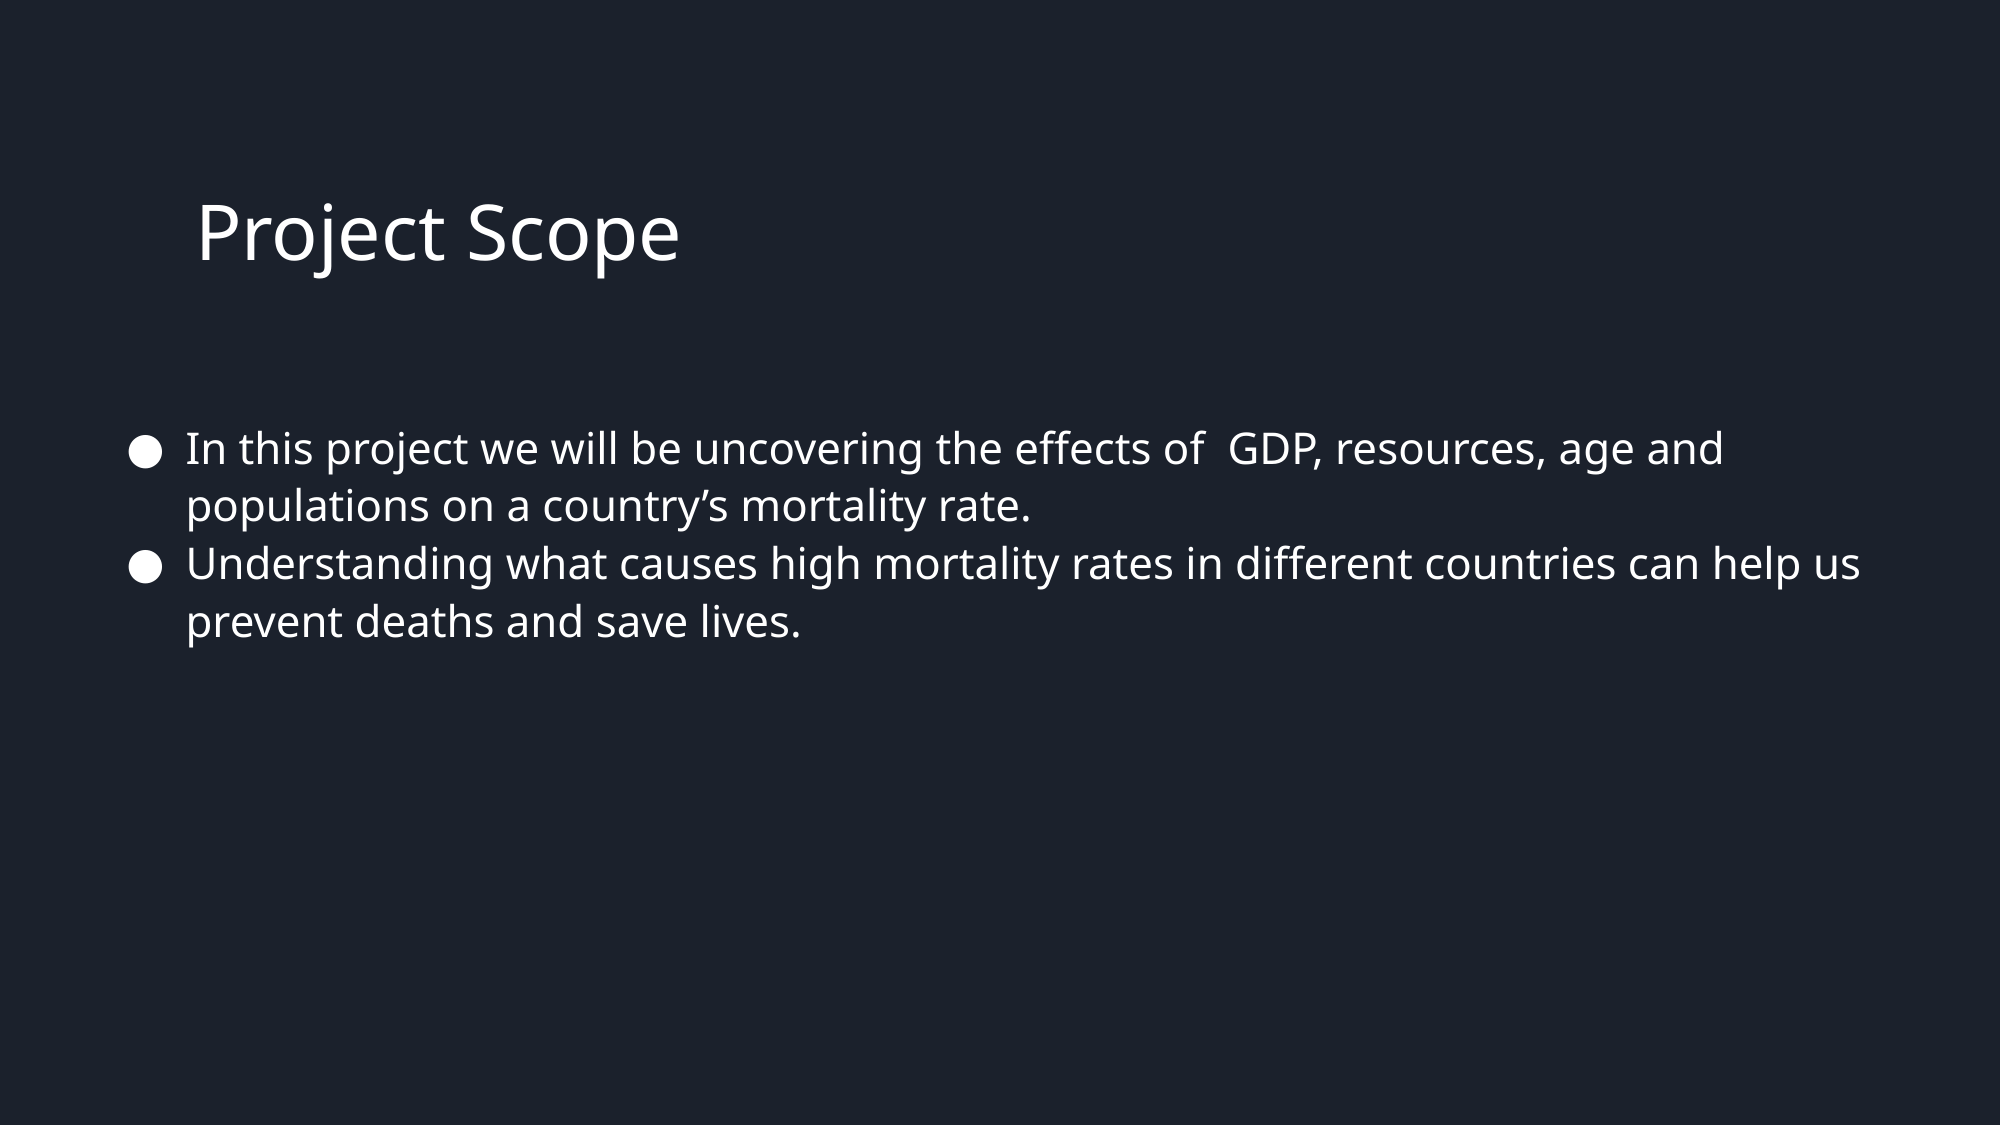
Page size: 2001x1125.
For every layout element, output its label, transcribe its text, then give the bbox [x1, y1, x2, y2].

list In this project we will be uncovering the effects of GDP, resources, age and populations on a country’s mortality rate. Understanding what causes high mortality rates in different countries can help us prevent deaths and save lives. [110, 318, 1890, 936]
title Project Scope [180, 47, 1830, 285]
